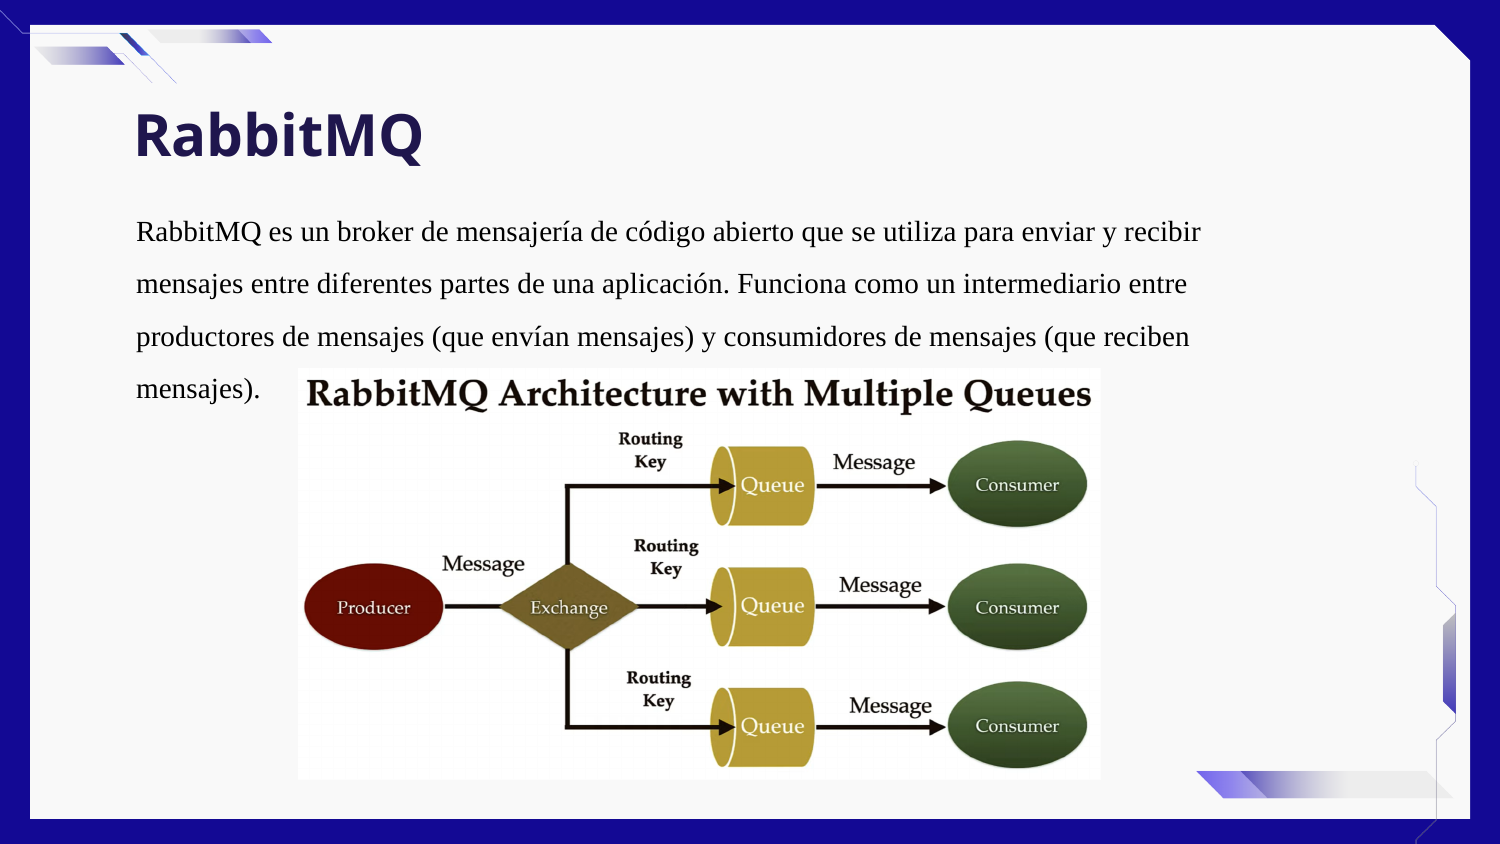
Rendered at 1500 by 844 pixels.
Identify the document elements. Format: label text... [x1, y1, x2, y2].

picture [298, 368, 1101, 780]
subtitle RabbitMQ es un broker de mensajería de código abierto que se utiliza para enviar y recibir mensajes entre diferentes partes de una aplicación. Funciona como un intermediario entre productores de mensajes (que envían mensajes) y consumidores de mensajes (que reciben mensajes). [45, 179, 1248, 603]
picture [0, 0, 275, 91]
title RabbitMQ [118, 72, 1382, 167]
picture [1391, 461, 1467, 844]
picture [1191, 753, 1390, 816]
